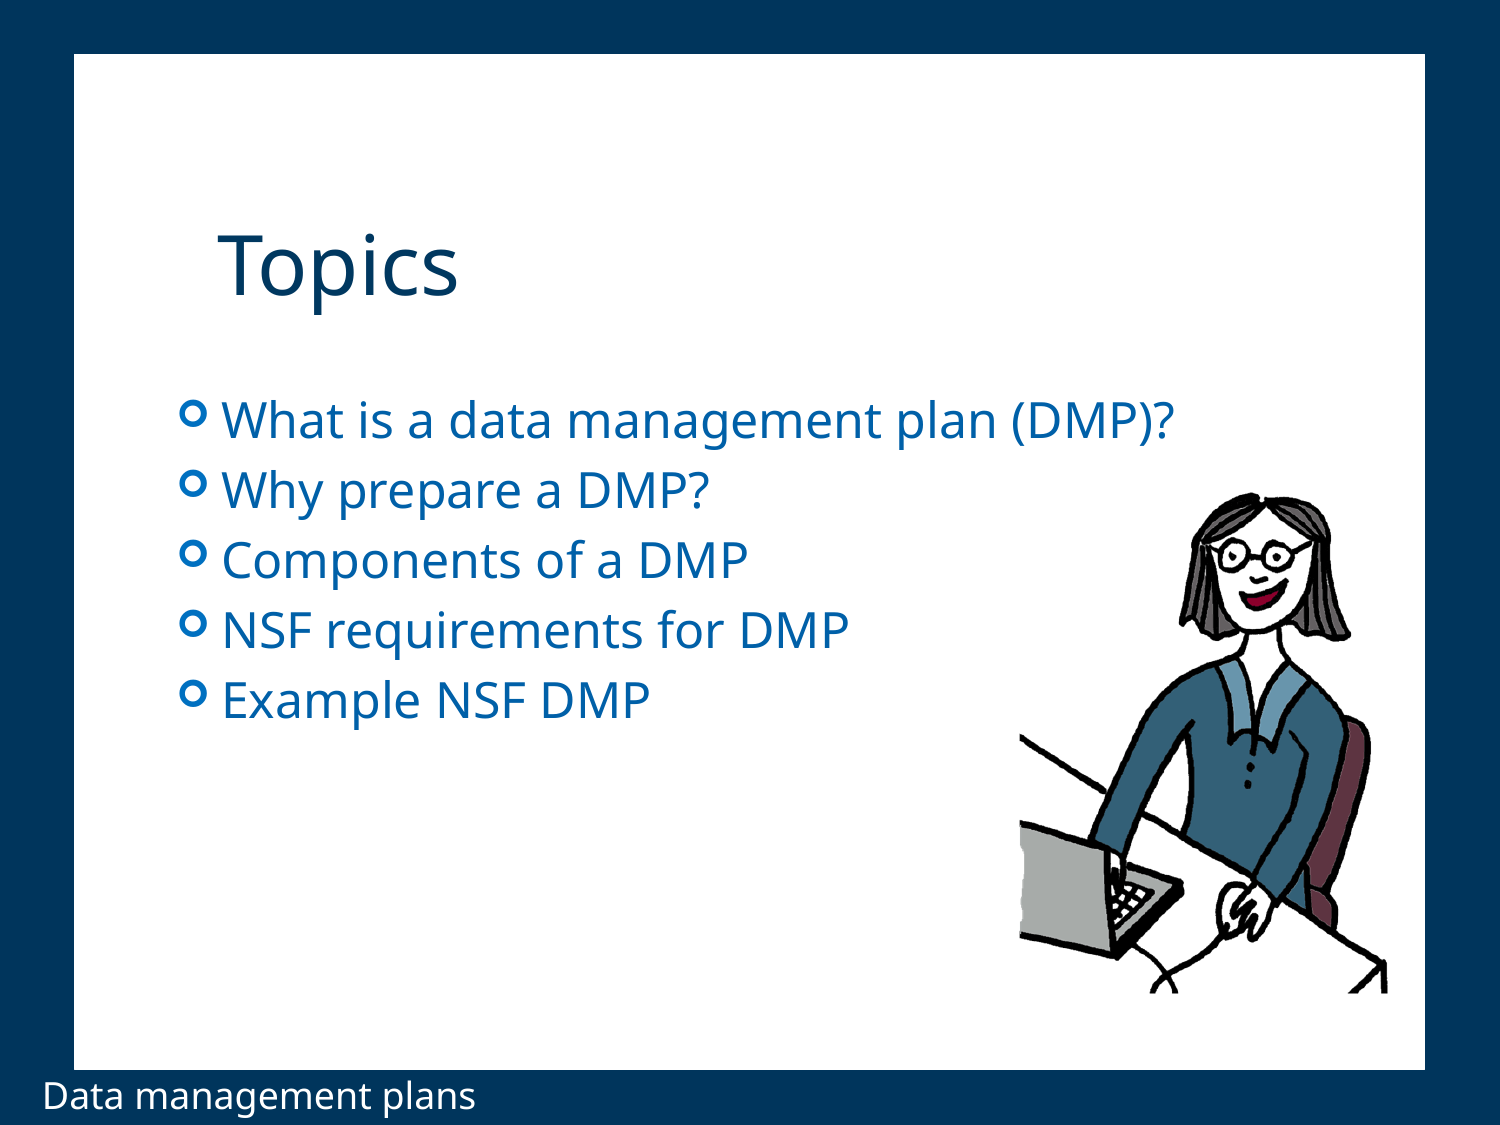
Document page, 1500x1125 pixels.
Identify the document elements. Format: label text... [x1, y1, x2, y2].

text_box Data management plans [27, 1064, 655, 1124]
picture [1018, 475, 1452, 995]
list What is a data management plan (DMP)? Why prepare a DMP? Components of a DMP NSF requirements for DMP Example NSF DMP [150, 381, 1262, 953]
title Topics [202, 168, 1355, 356]
